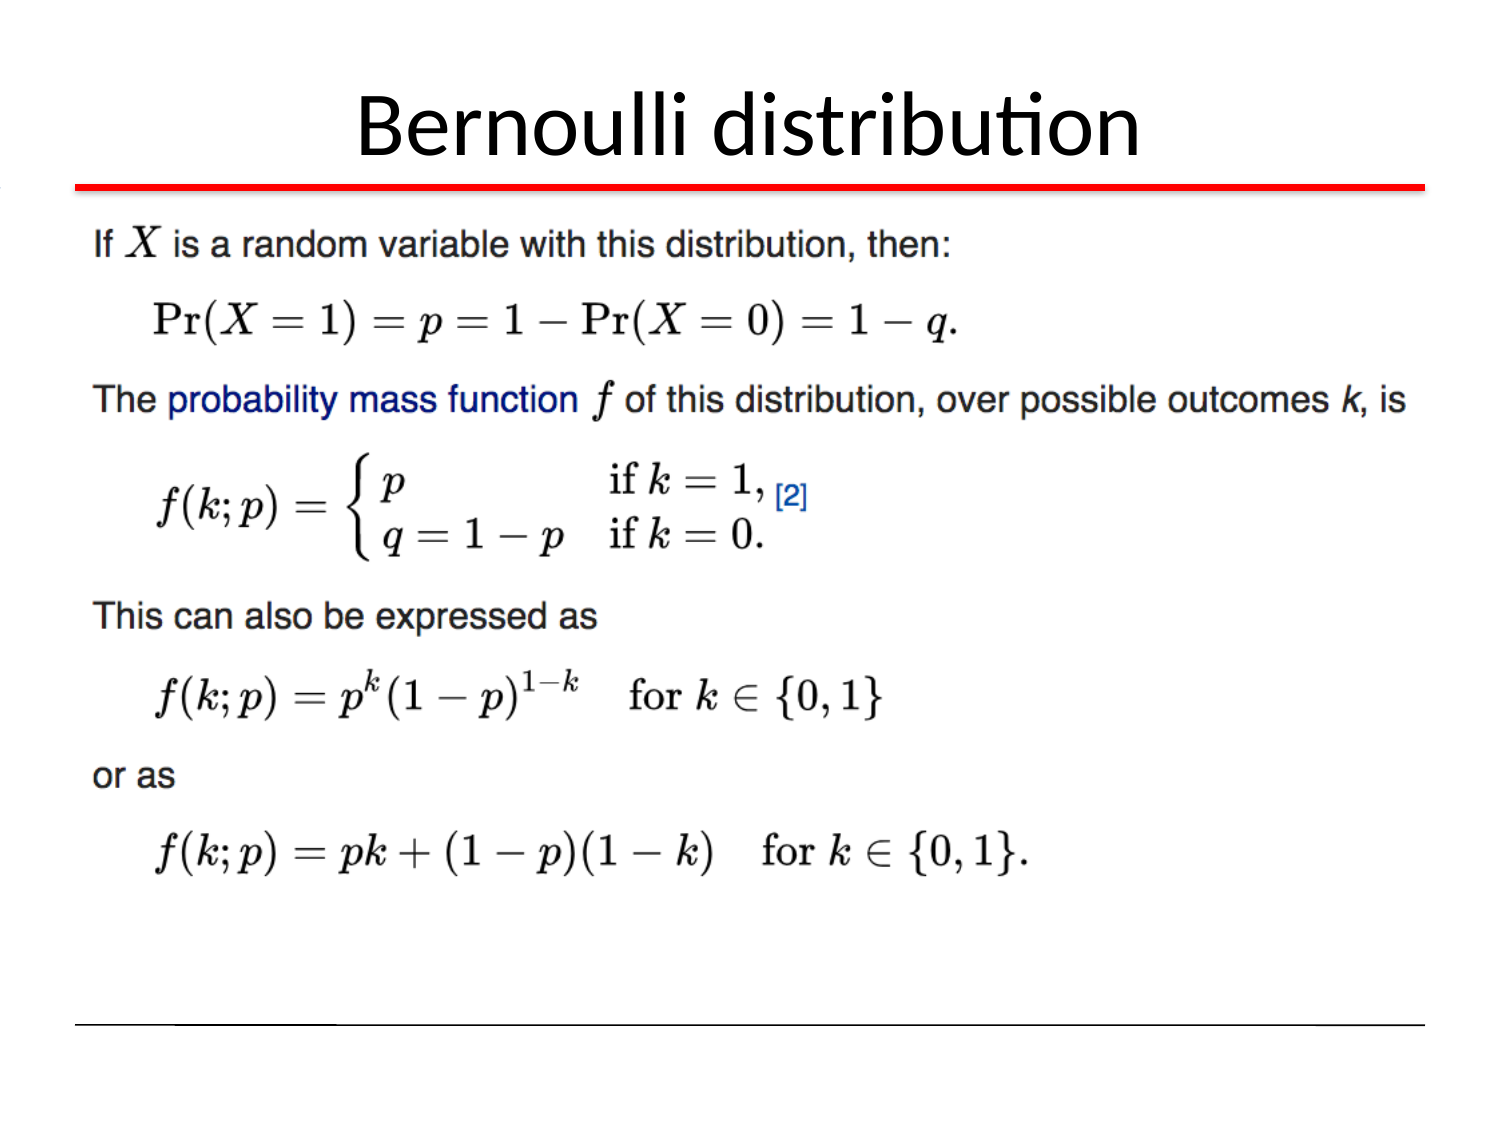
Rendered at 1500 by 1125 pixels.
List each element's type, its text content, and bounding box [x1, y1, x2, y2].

picture [77, 213, 1442, 903]
title Bernoulli distribution [75, 24, 1425, 213]
